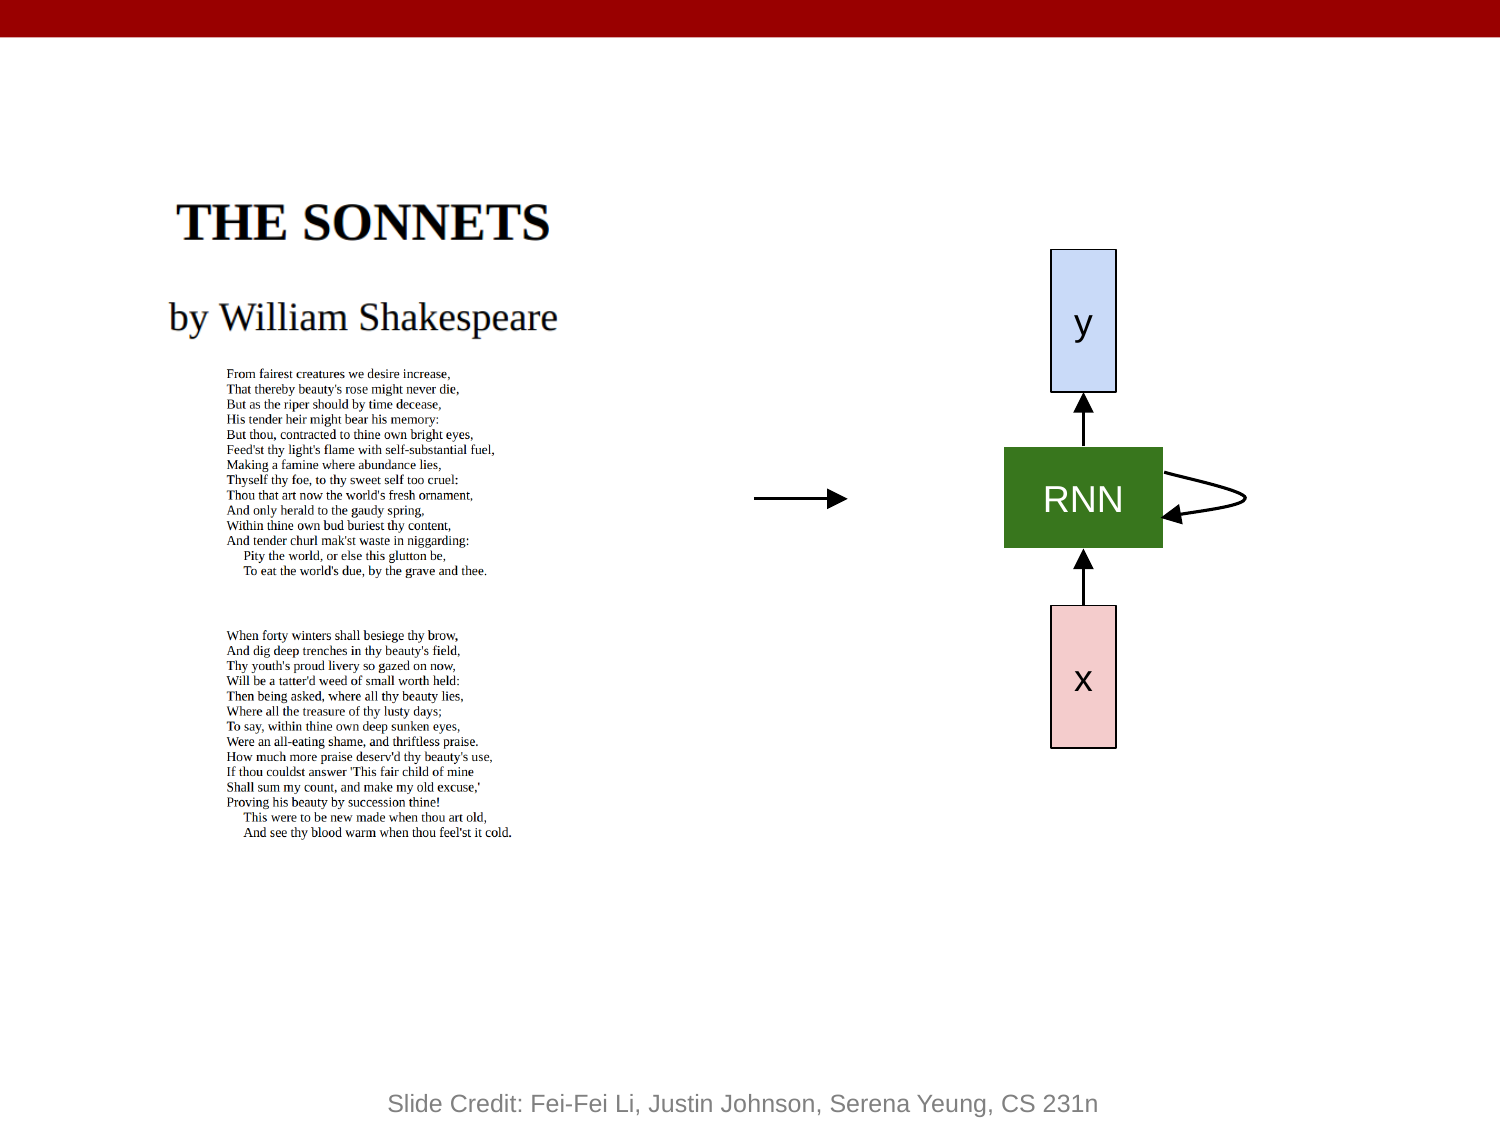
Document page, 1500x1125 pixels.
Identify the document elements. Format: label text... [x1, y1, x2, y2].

text_box Slide Credit: Fei-Fei Li, Justin Johnson, Serena Yeung, CS 231n [299, 1049, 1188, 1125]
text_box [1002, 249, 1246, 749]
picture [138, 174, 599, 855]
